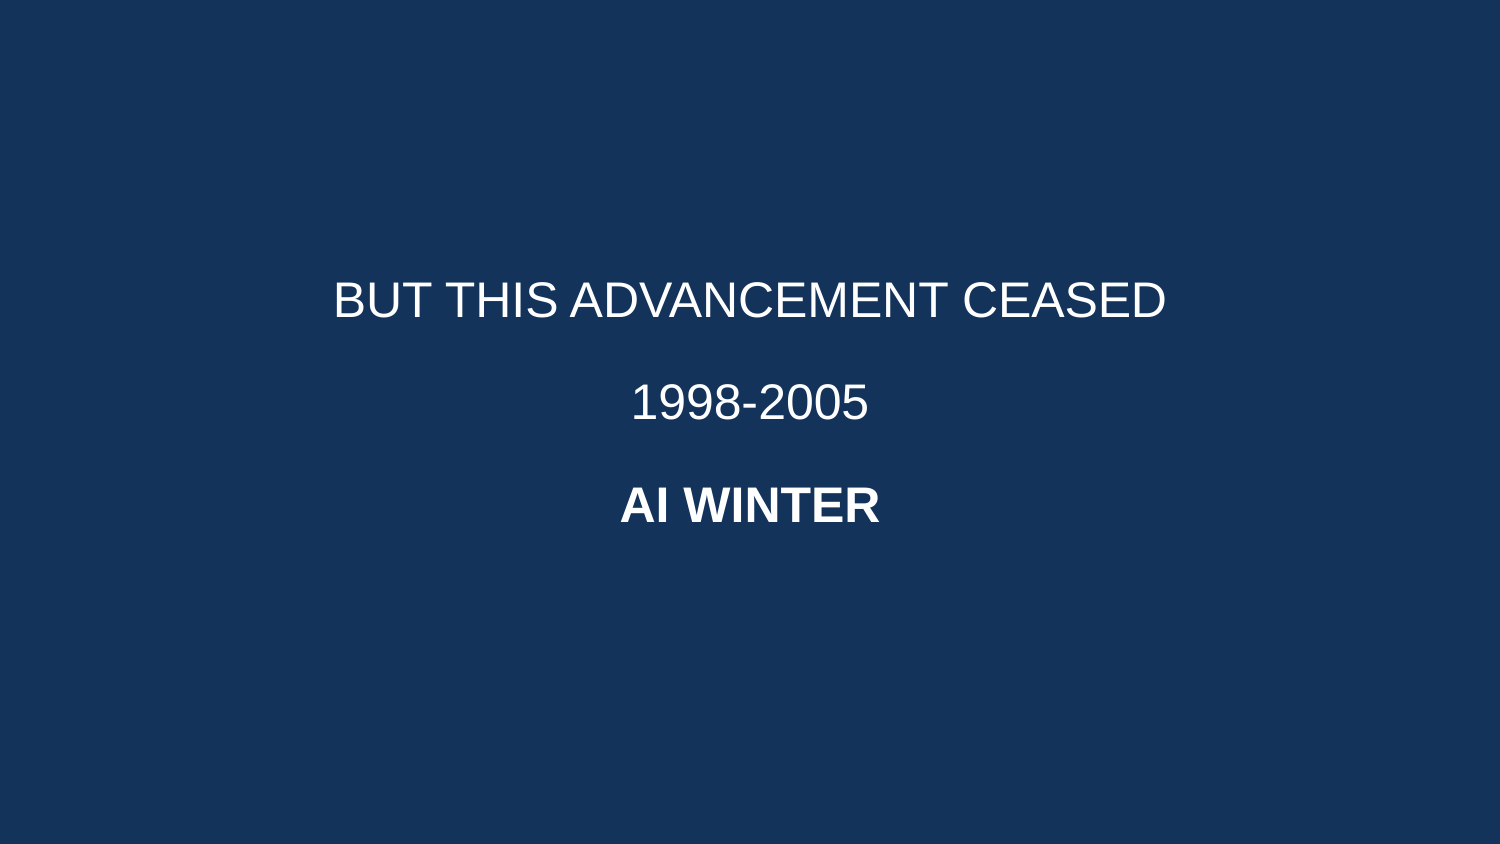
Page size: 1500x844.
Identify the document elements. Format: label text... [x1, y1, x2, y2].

list BUT THIS ADVANCEMENT CEASED 1998-2005 AI WINTER [51, 243, 1449, 601]
